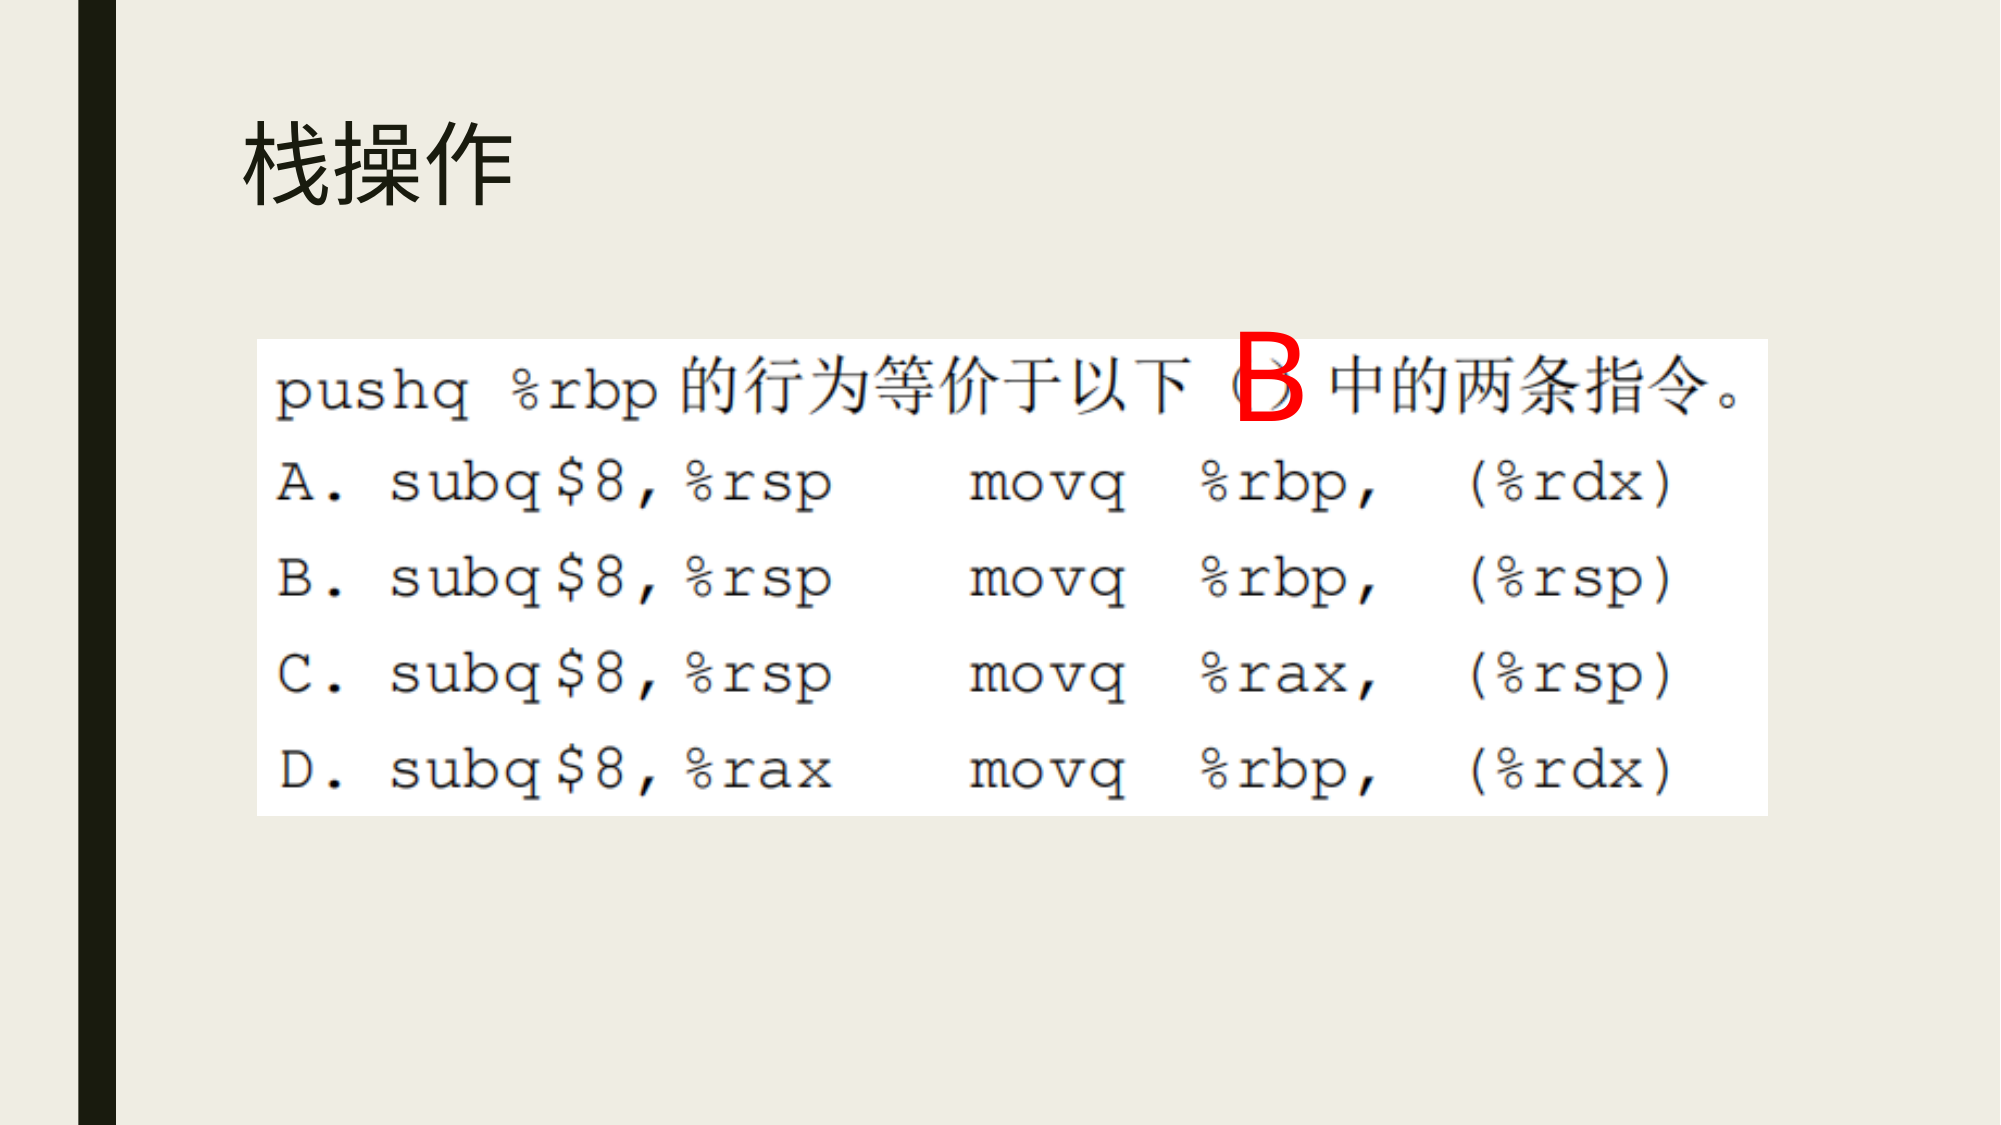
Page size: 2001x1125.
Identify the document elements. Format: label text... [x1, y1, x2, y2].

text_box B [1213, 288, 1881, 454]
title 栈操作 [225, 112, 1800, 357]
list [256, 339, 1769, 816]
